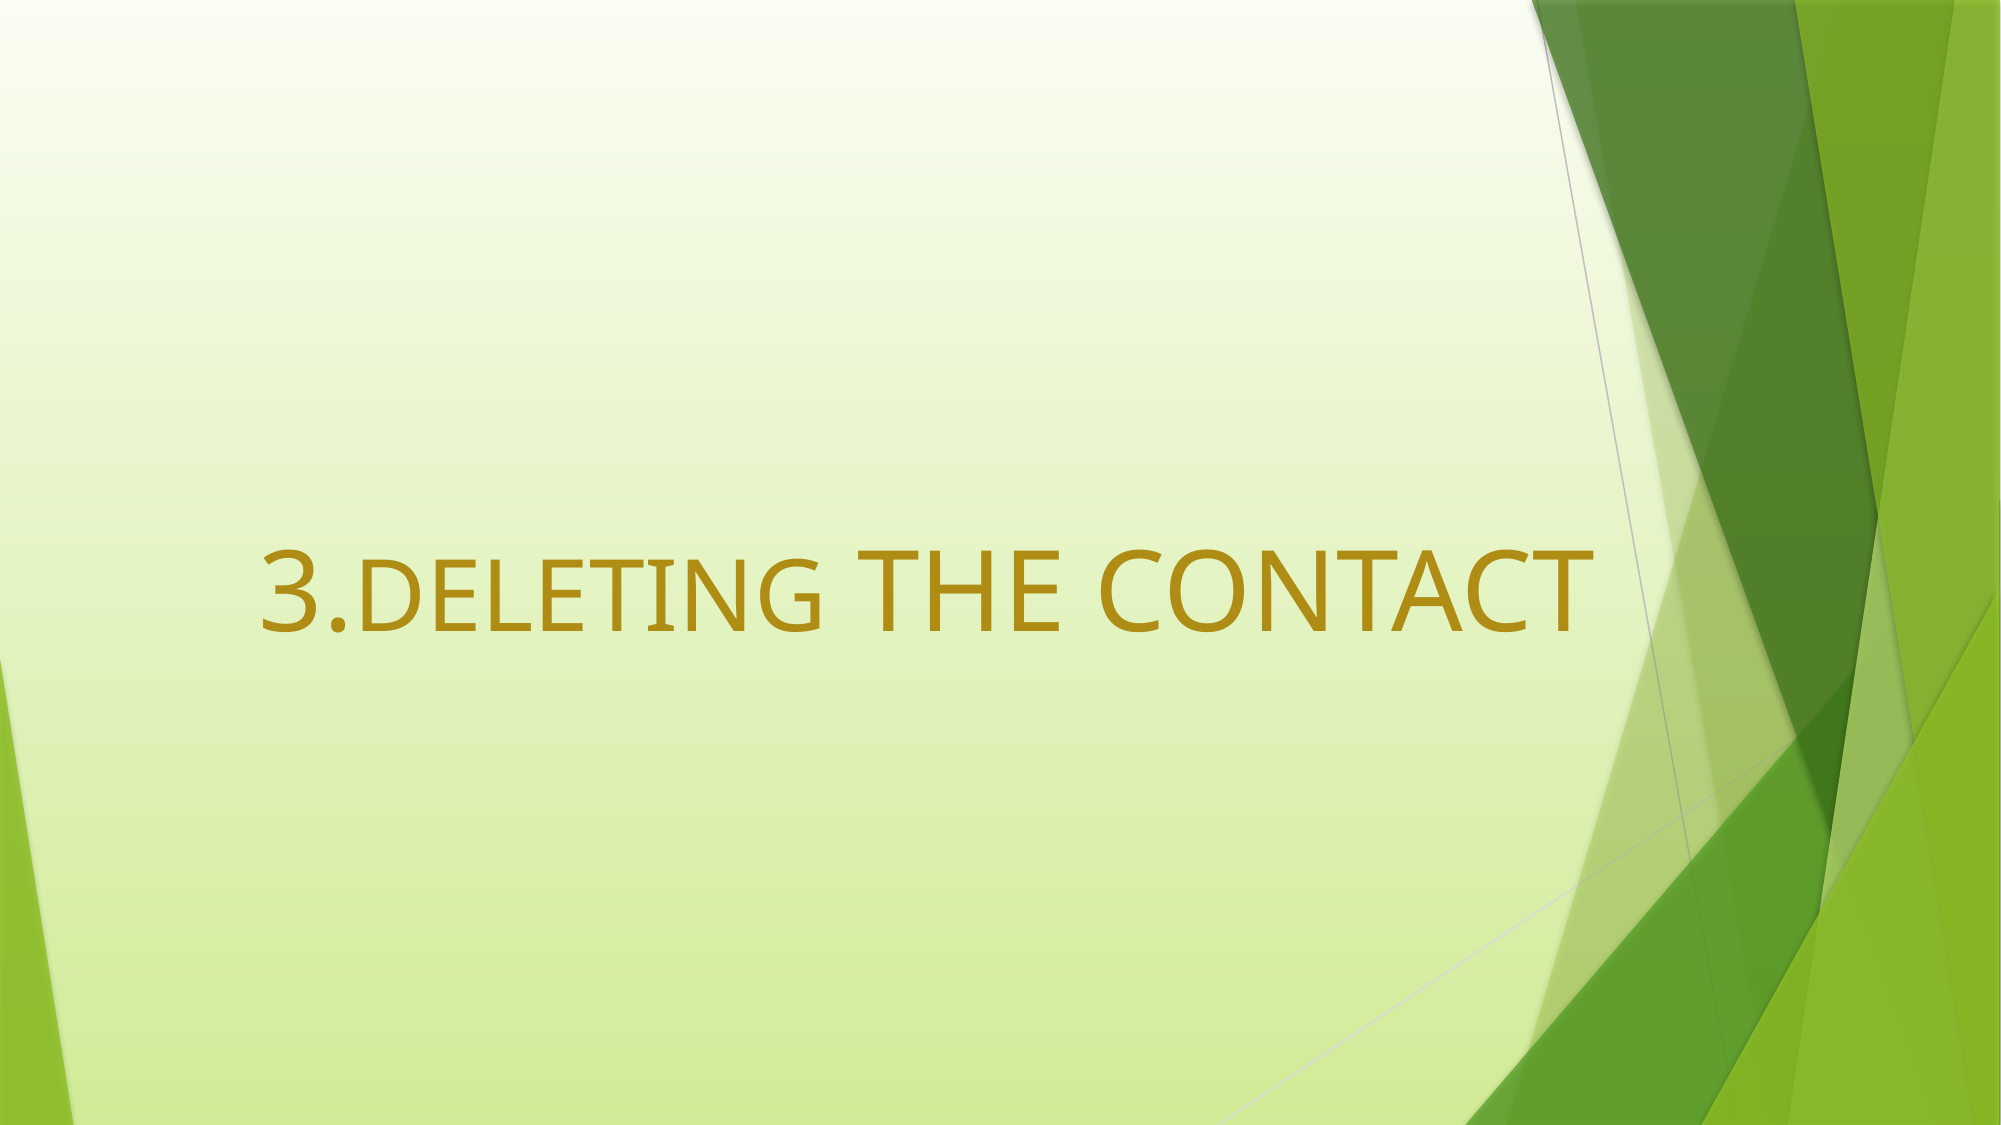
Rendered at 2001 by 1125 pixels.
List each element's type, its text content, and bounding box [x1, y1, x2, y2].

title 3.DELETING THE CONTACT [243, 510, 1655, 728]
